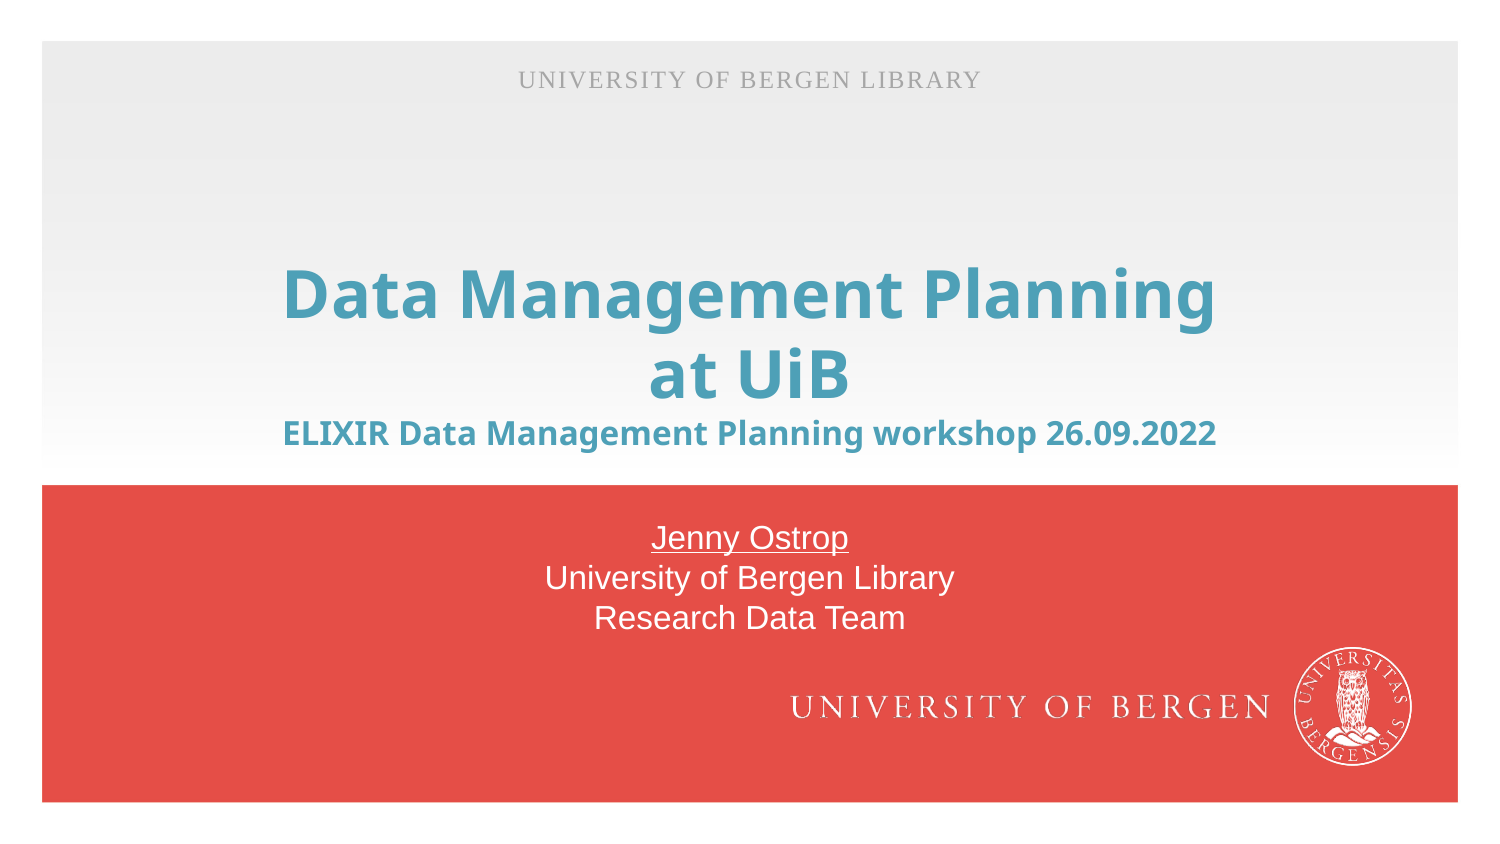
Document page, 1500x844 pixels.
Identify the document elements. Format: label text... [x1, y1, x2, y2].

picture [0, 0, 1500, 844]
title Data Management Planning at UiB ELIXIR Data Management Planning workshop 26.09.2022 [183, 138, 1317, 453]
footer University of Bergen Library [230, 63, 1270, 127]
subtitle Jenny Ostrop University of Bergen Library Research Data Team [183, 516, 1317, 741]
